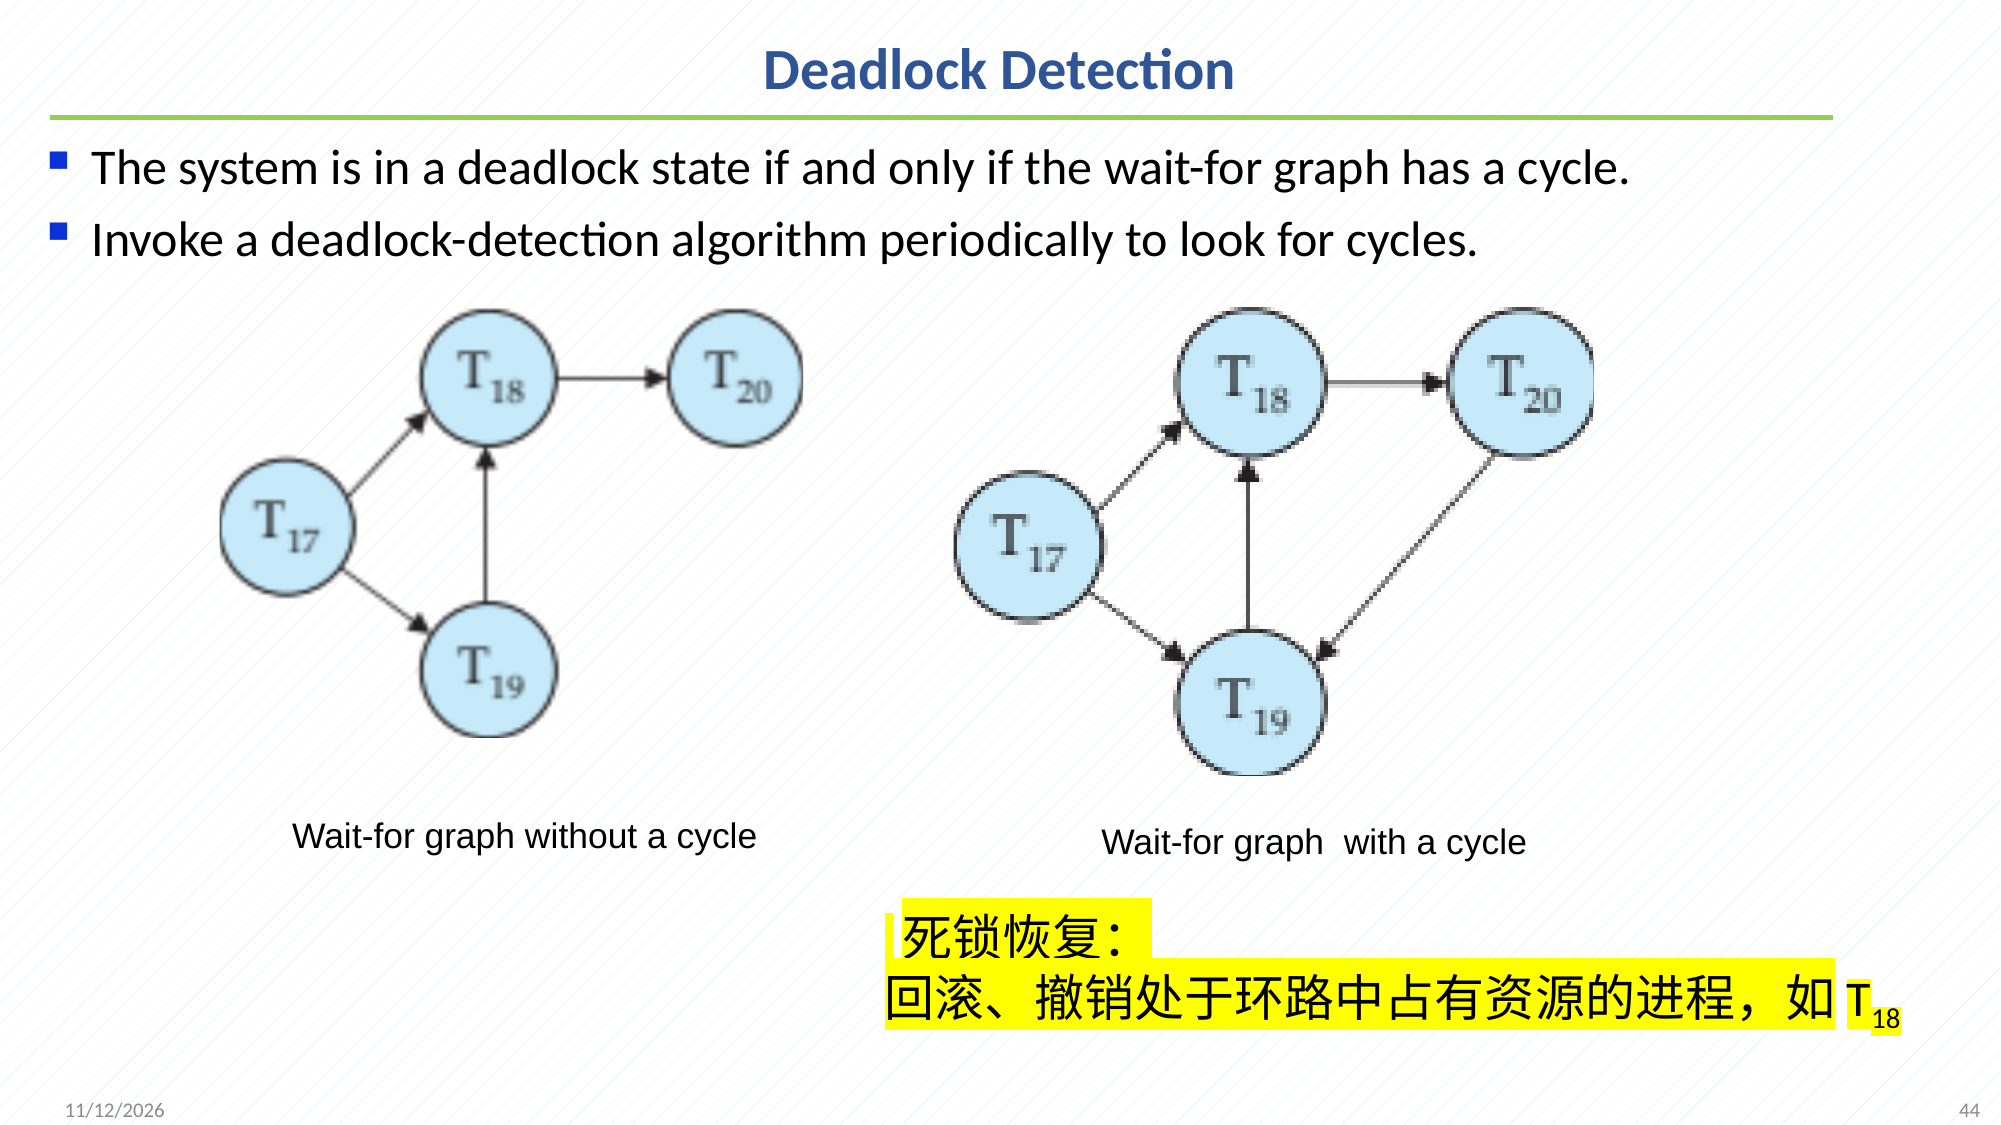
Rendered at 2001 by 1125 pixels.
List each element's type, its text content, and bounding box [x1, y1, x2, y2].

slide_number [49, 1079, 500, 1125]
title Deadlock Detection [50, 13, 1949, 126]
text_box Wait-for graph with a cycle [1086, 811, 1543, 869]
list The system is in a deadlock state if and only if the wait-for graph has a cycle. Invoke a deadlock-detection algorithm periodically to look for cycles. [32, 126, 1974, 1081]
picture [219, 307, 804, 738]
slide_number 44 [1545, 1079, 1996, 1125]
picture [953, 307, 1594, 776]
text_box Wait-for graph without a cycle [277, 805, 773, 864]
text_box 死锁恢复： 回滚、撤销处于环路中占有资源的进程，如T18 [869, 898, 1985, 1042]
